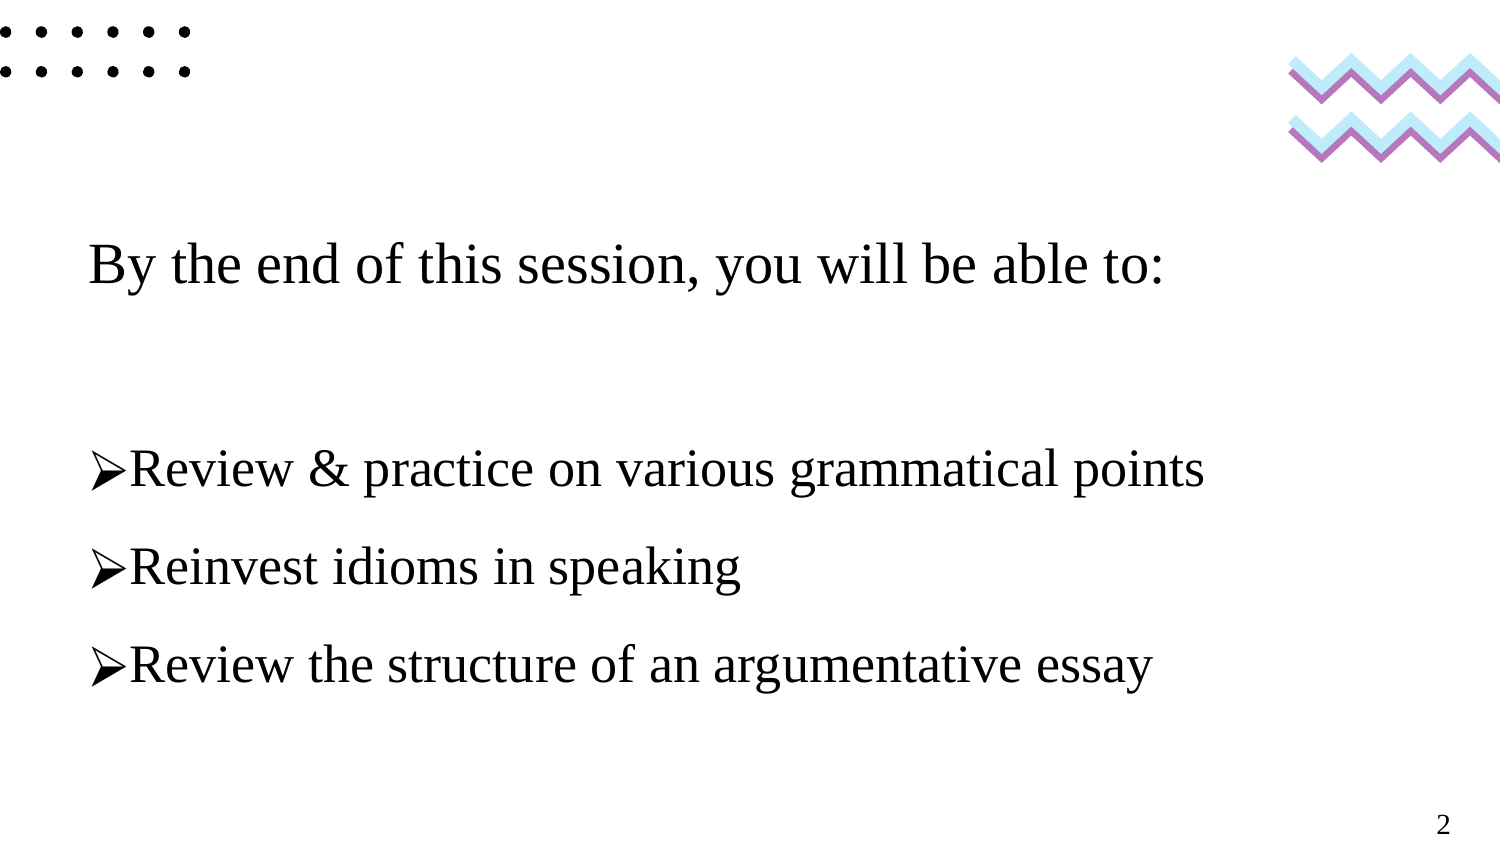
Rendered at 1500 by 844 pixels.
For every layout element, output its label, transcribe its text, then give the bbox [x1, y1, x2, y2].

text_box 2 [1387, 797, 1500, 844]
title LEARNING OUTCOMES [191, 0, 1312, 139]
text_box By the end of this session, you will be able to: Review & practice on various grammatical points Reinvest idioms in speaking Review the structure of an argumentative essay [73, 210, 1343, 798]
